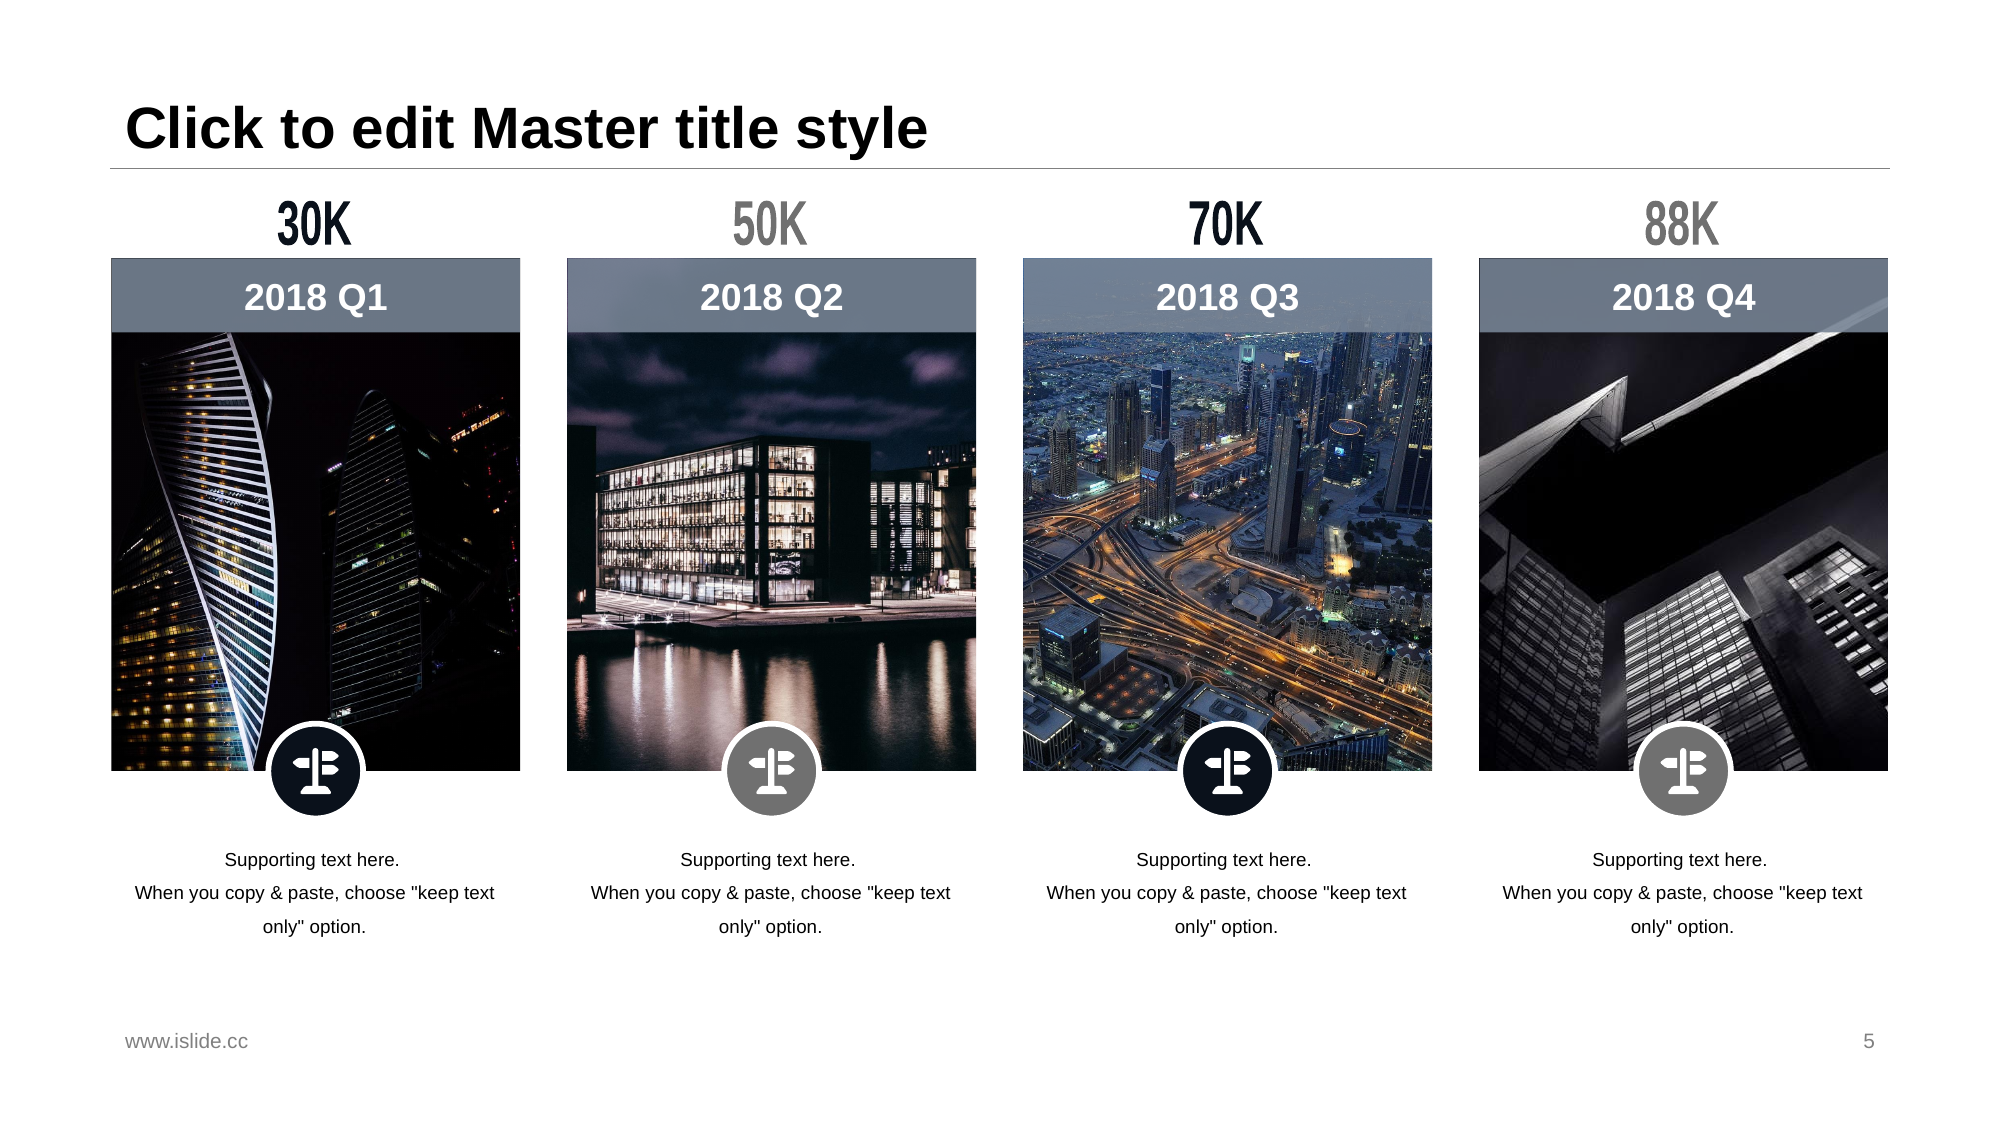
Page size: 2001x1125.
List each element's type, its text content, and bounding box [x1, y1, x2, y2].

slide_number 5 [1412, 1023, 1890, 1058]
title Click to edit Master title style [109, 0, 1890, 169]
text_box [109, 200, 1888, 1008]
footer www.islide.cc [109, 1023, 790, 1058]
